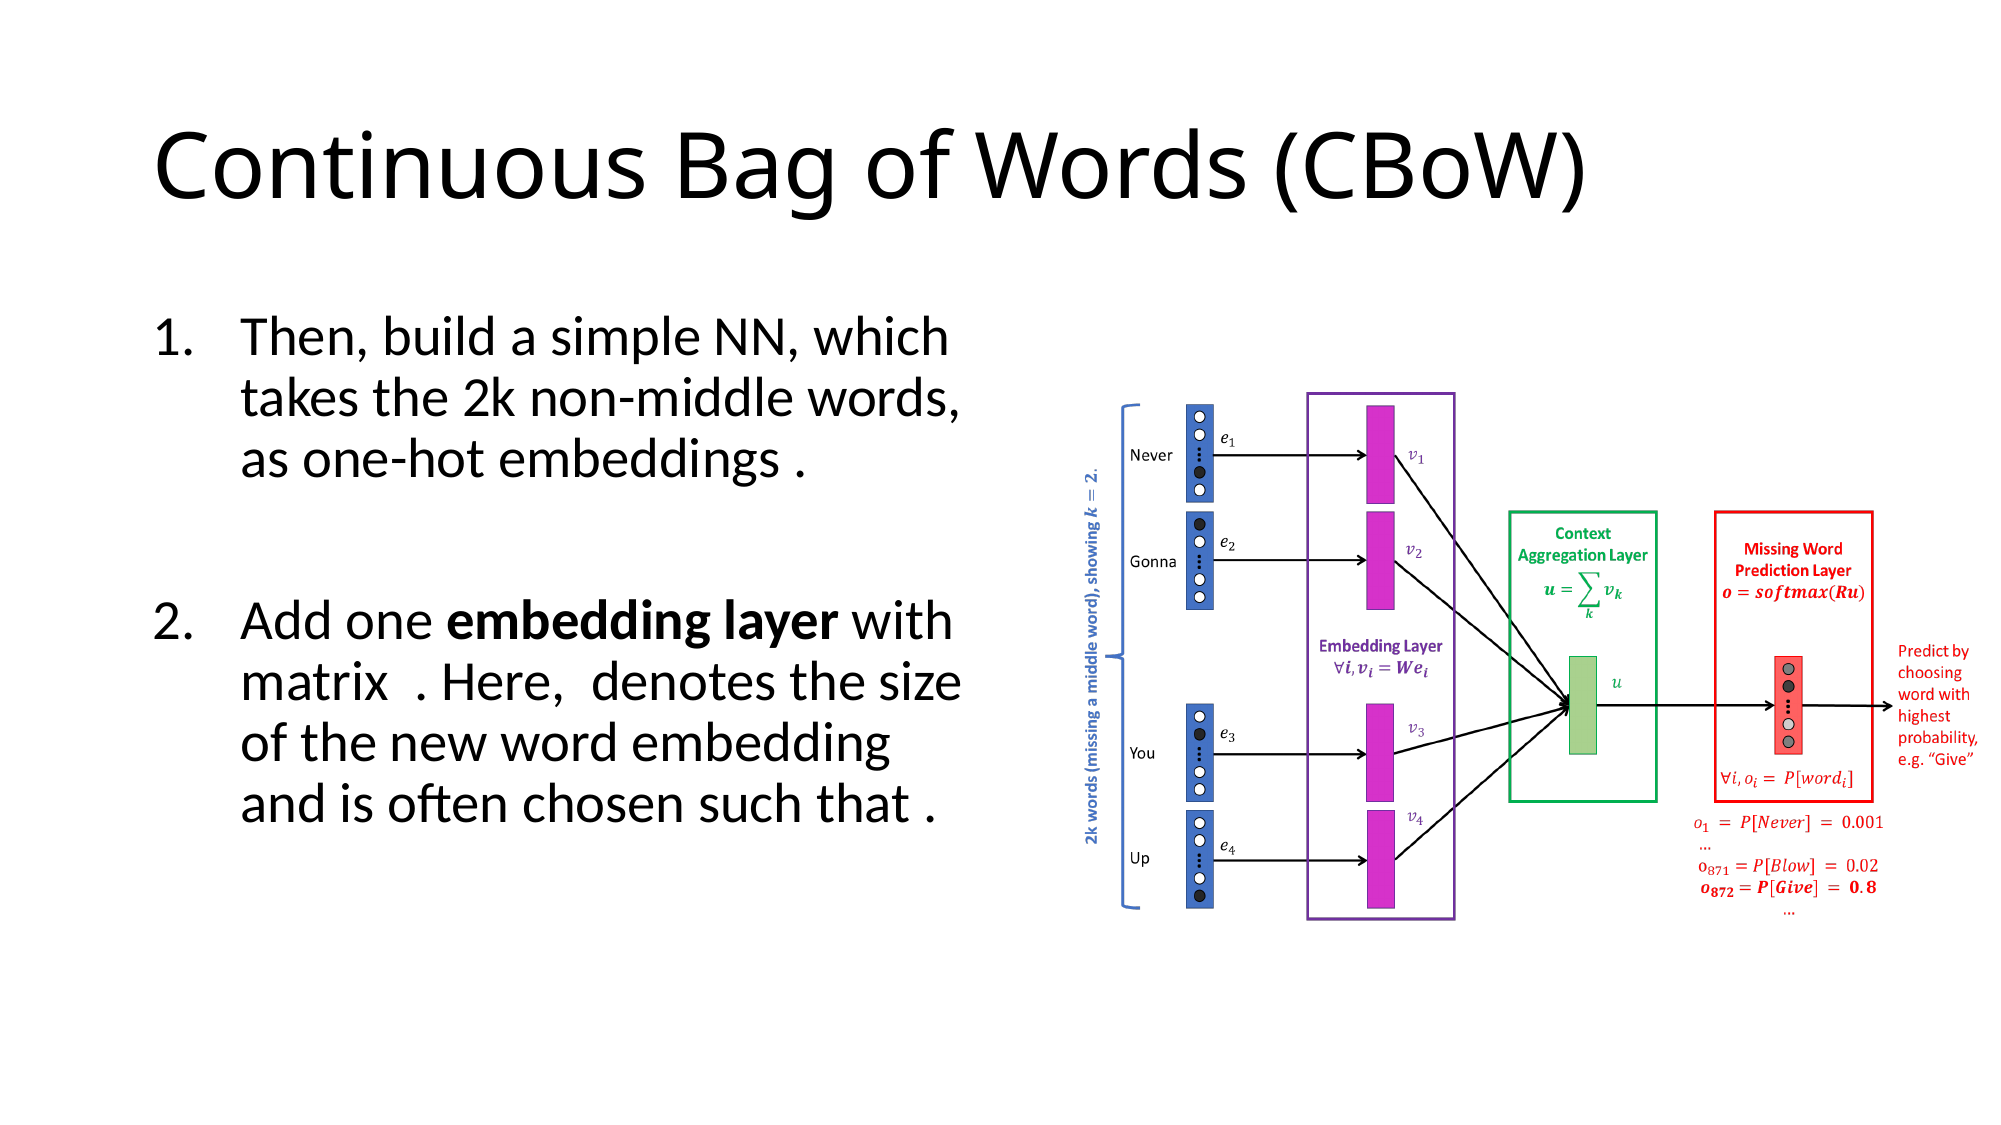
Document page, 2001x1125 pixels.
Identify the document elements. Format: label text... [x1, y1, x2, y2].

title Continuous Bag of Words (CBoW) [137, 59, 1863, 278]
picture [1074, 392, 2000, 924]
